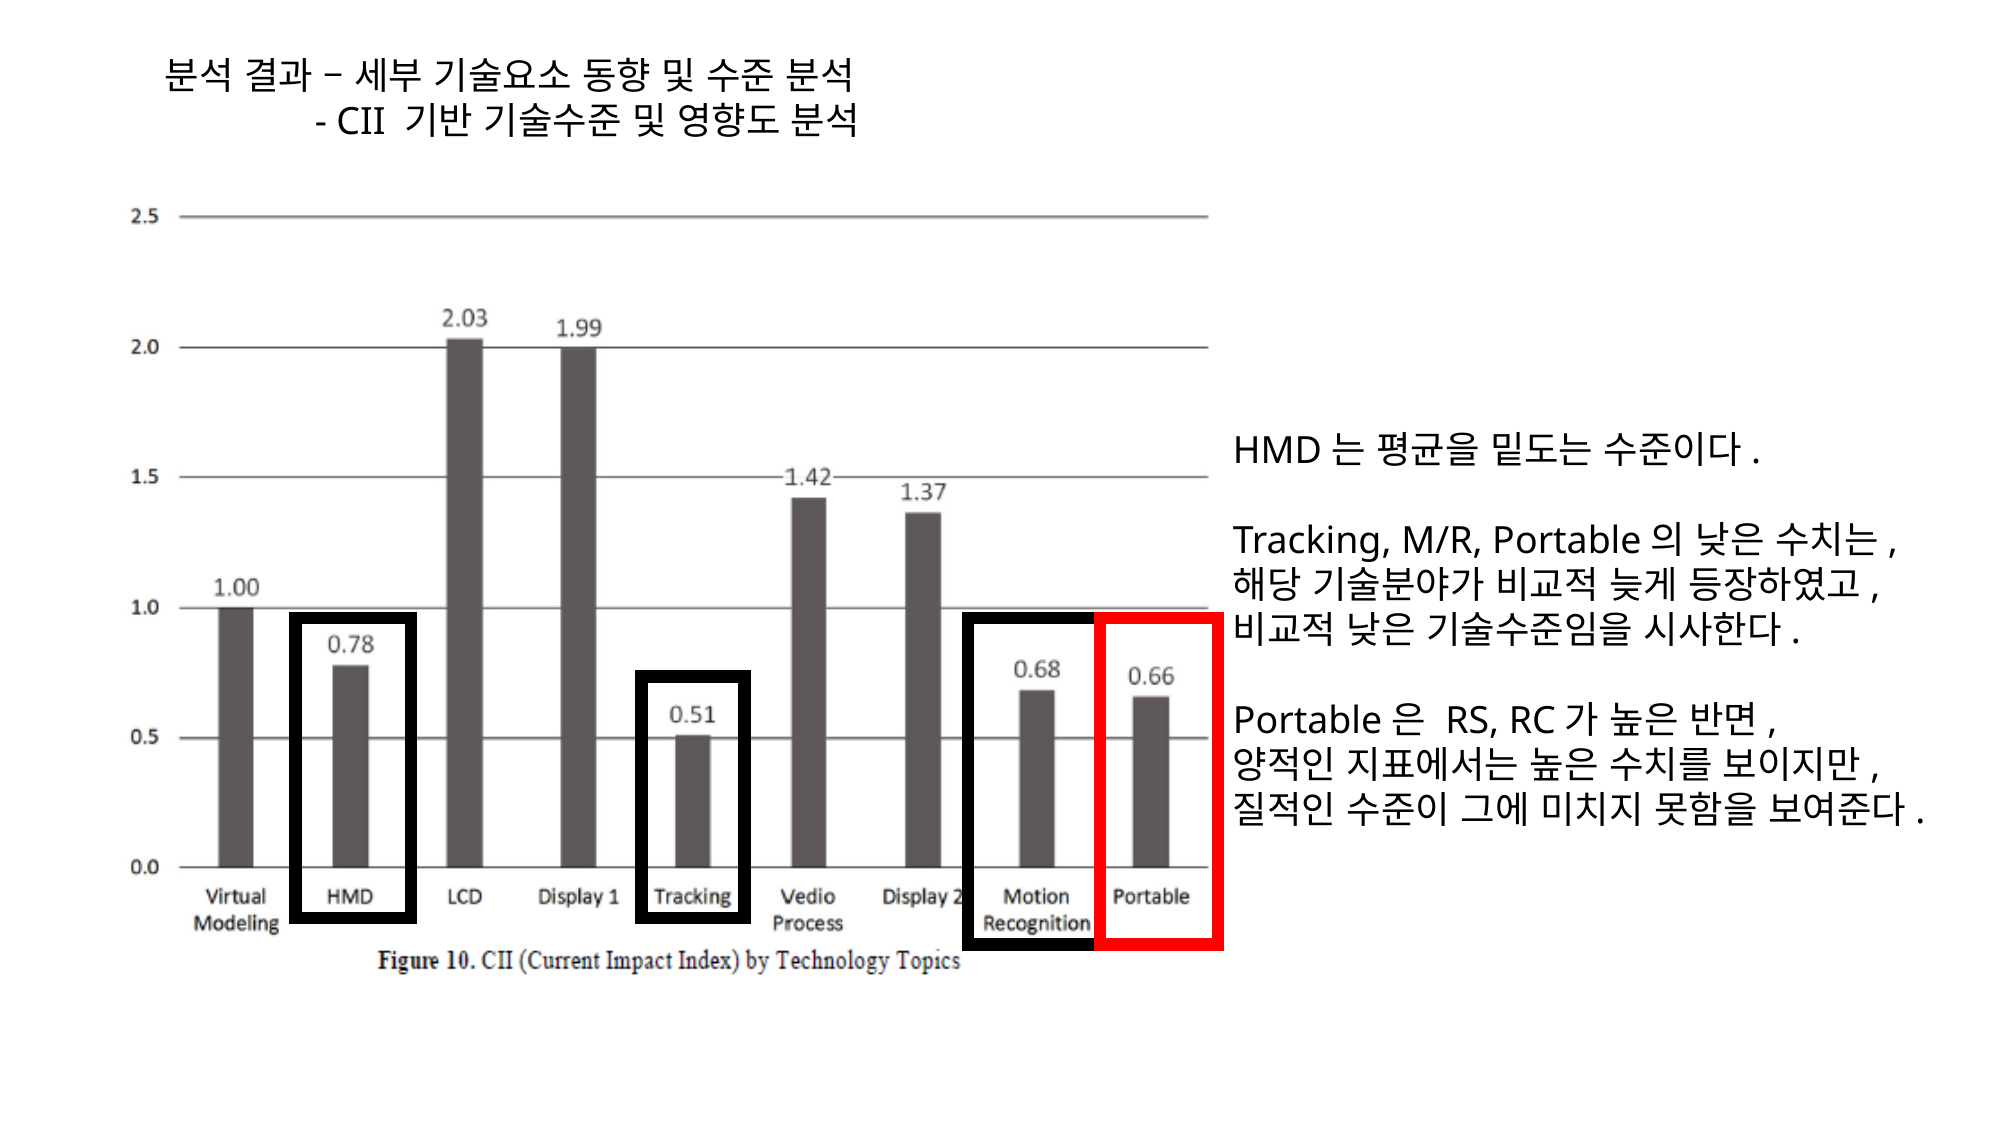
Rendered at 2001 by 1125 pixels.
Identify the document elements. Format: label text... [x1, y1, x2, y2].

text_box HMD는 평균을 밑도는 수준이다. Tracking, M/R, Portable의 낮은 수치는, 해당 기술분야가 비교적 늦게 등장하였고, 비교적 낮은 기술수준임을 시사한다. Portable은 RS, RC가 높은 반면, 양적인 지표에서는 높은 수치를 보이지만, 질적인 수준이 그에 미치지 못함을 보여준다. [1218, 418, 2000, 839]
text_box 분석 결과 – 세부 기술요소 동향 및 수준 분석 - CII 기반 기술수준 및 영향도 분석 [0, 0, 2000, 195]
picture [121, 196, 1218, 980]
